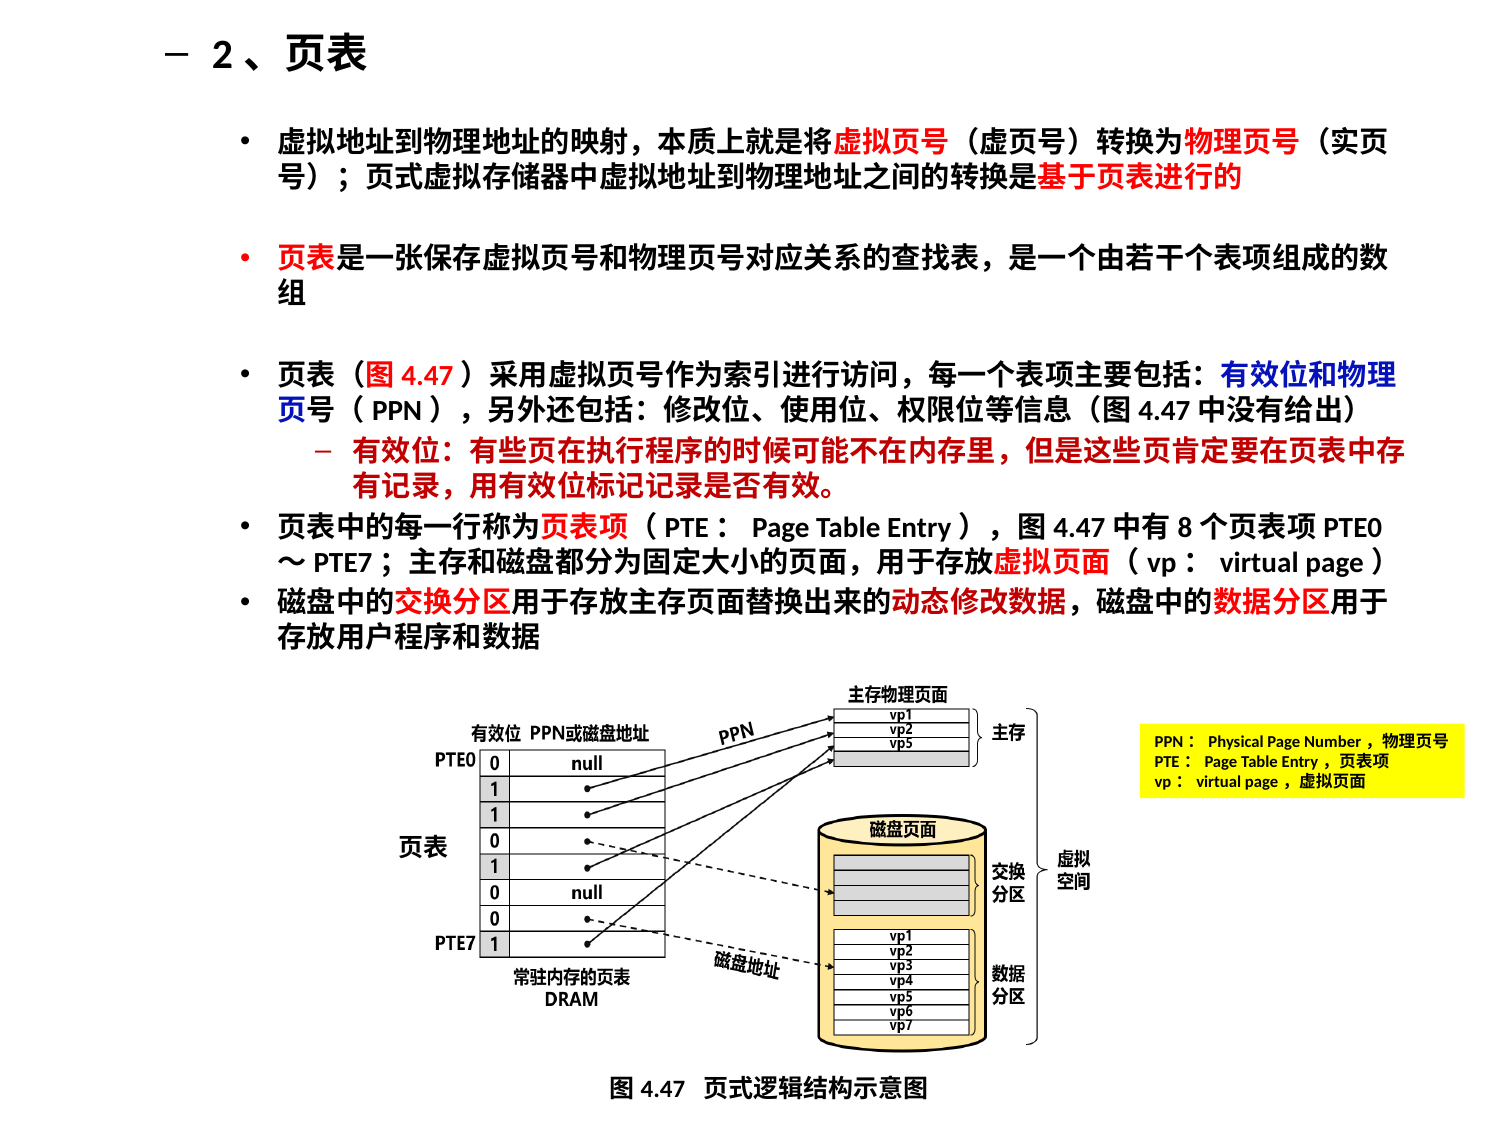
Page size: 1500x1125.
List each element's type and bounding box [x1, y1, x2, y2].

text_box [74, 19, 1465, 1118]
